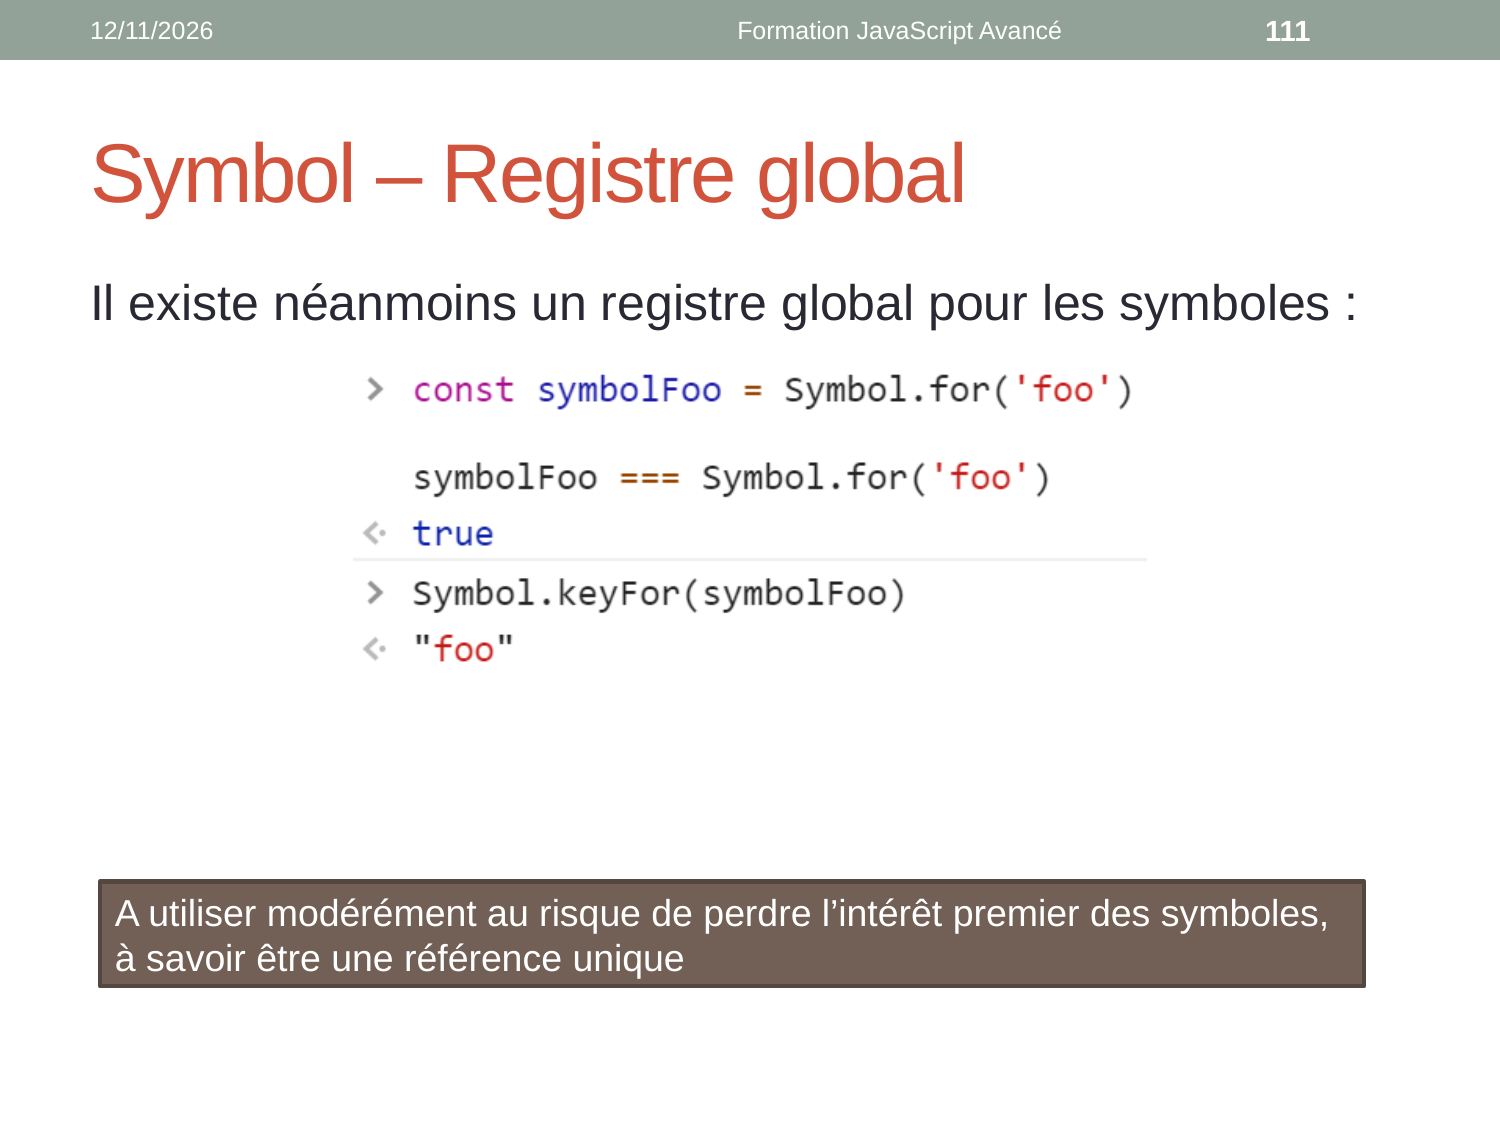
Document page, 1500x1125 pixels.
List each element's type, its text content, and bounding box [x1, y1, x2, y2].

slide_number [75, 3, 550, 57]
title Symbol – Registre global [75, 87, 1425, 250]
footer Formation JavaScript Avancé [562, 3, 1238, 57]
text_box A utiliser modérément au risque de perdre l’intérêt premier des symboles, à savoir être une référence unique [98, 879, 1366, 988]
list Il existe néanmoins un registre global pour les symboles : [75, 262, 1425, 764]
picture [353, 361, 1147, 672]
slide_number 111 [1250, 3, 1425, 57]
